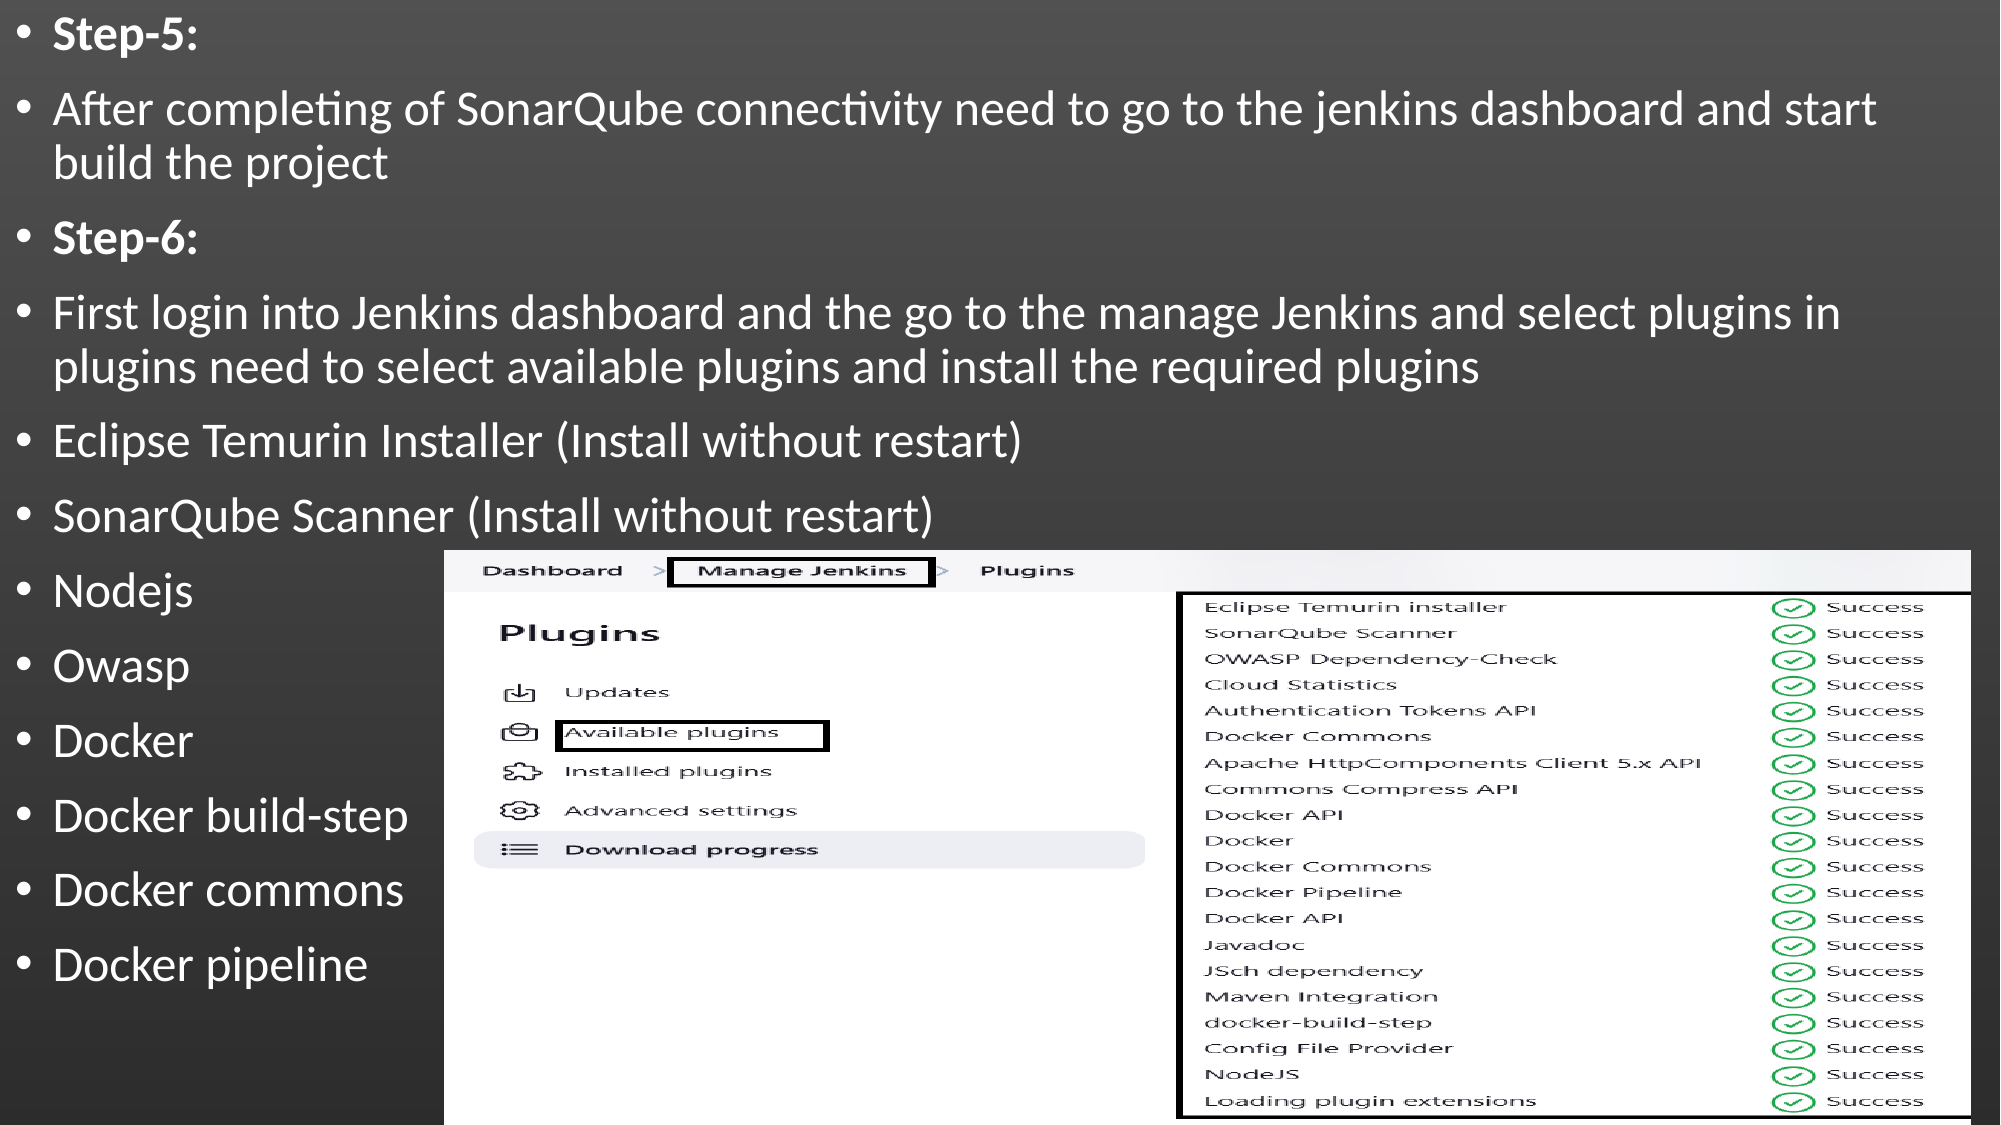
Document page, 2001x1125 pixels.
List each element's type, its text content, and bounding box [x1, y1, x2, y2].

list Step-5: After completing of SonarQube connectivity need to go to the jenkins dashboard and start build the project Step-6: First login into Jenkins dashboard and the go to the manage Jenkins and select plugins in plugins need to select available plugins and install the required plugins Eclipse Temurin Installer (Install without restart) SonarQube Scanner (Install without restart) Nodejs Owasp Docker Docker build-step Docker commons Docker pipeline [0, 0, 2000, 1125]
picture [444, 550, 1971, 1125]
